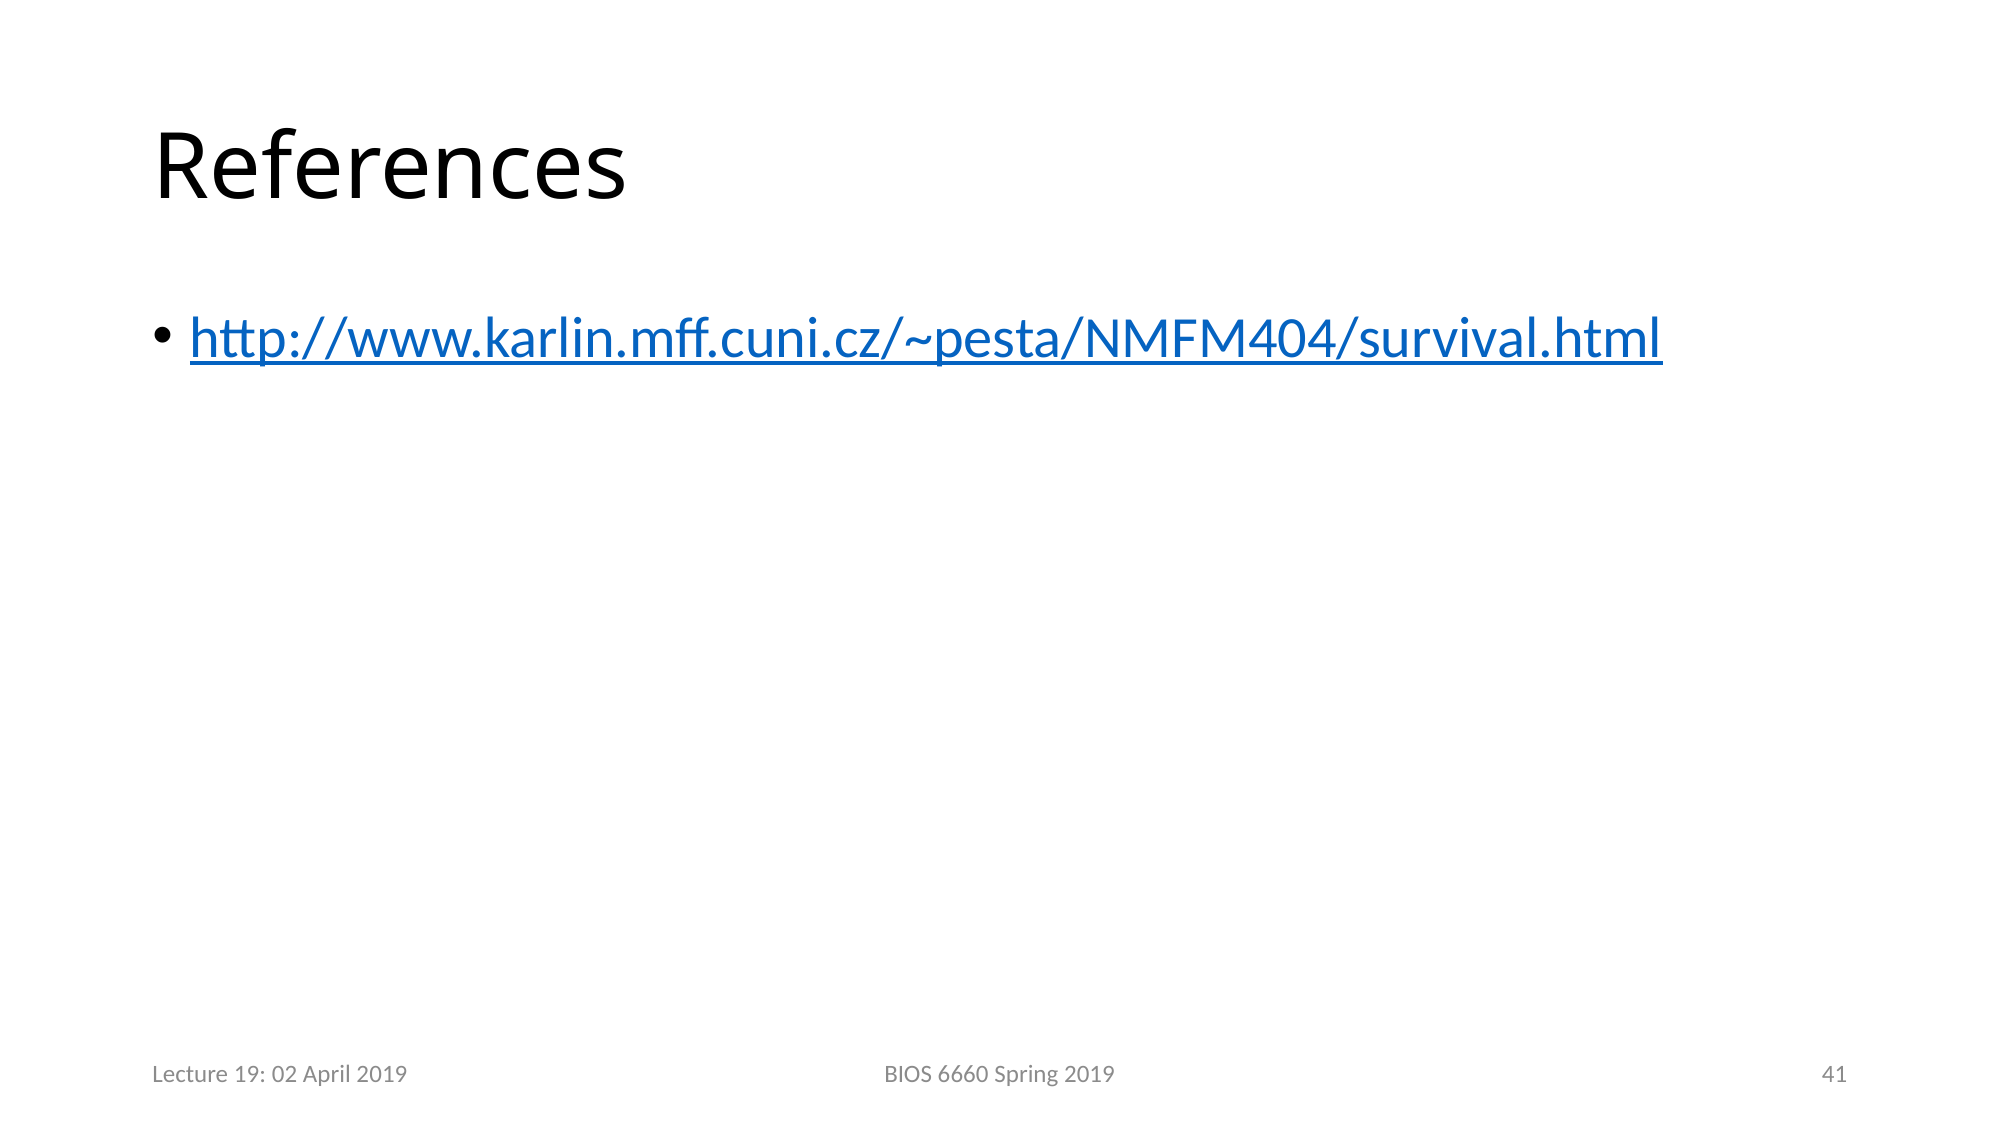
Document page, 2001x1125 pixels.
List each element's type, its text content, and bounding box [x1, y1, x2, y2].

title References [137, 59, 1863, 278]
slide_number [137, 1042, 588, 1103]
slide_number 41 [1412, 1042, 1863, 1103]
footer BIOS 6660 Spring 2019 [662, 1042, 1338, 1103]
list http://www.karlin.mff.cuni.cz/~pesta/NMFM404/survival.html [137, 299, 1863, 1014]
